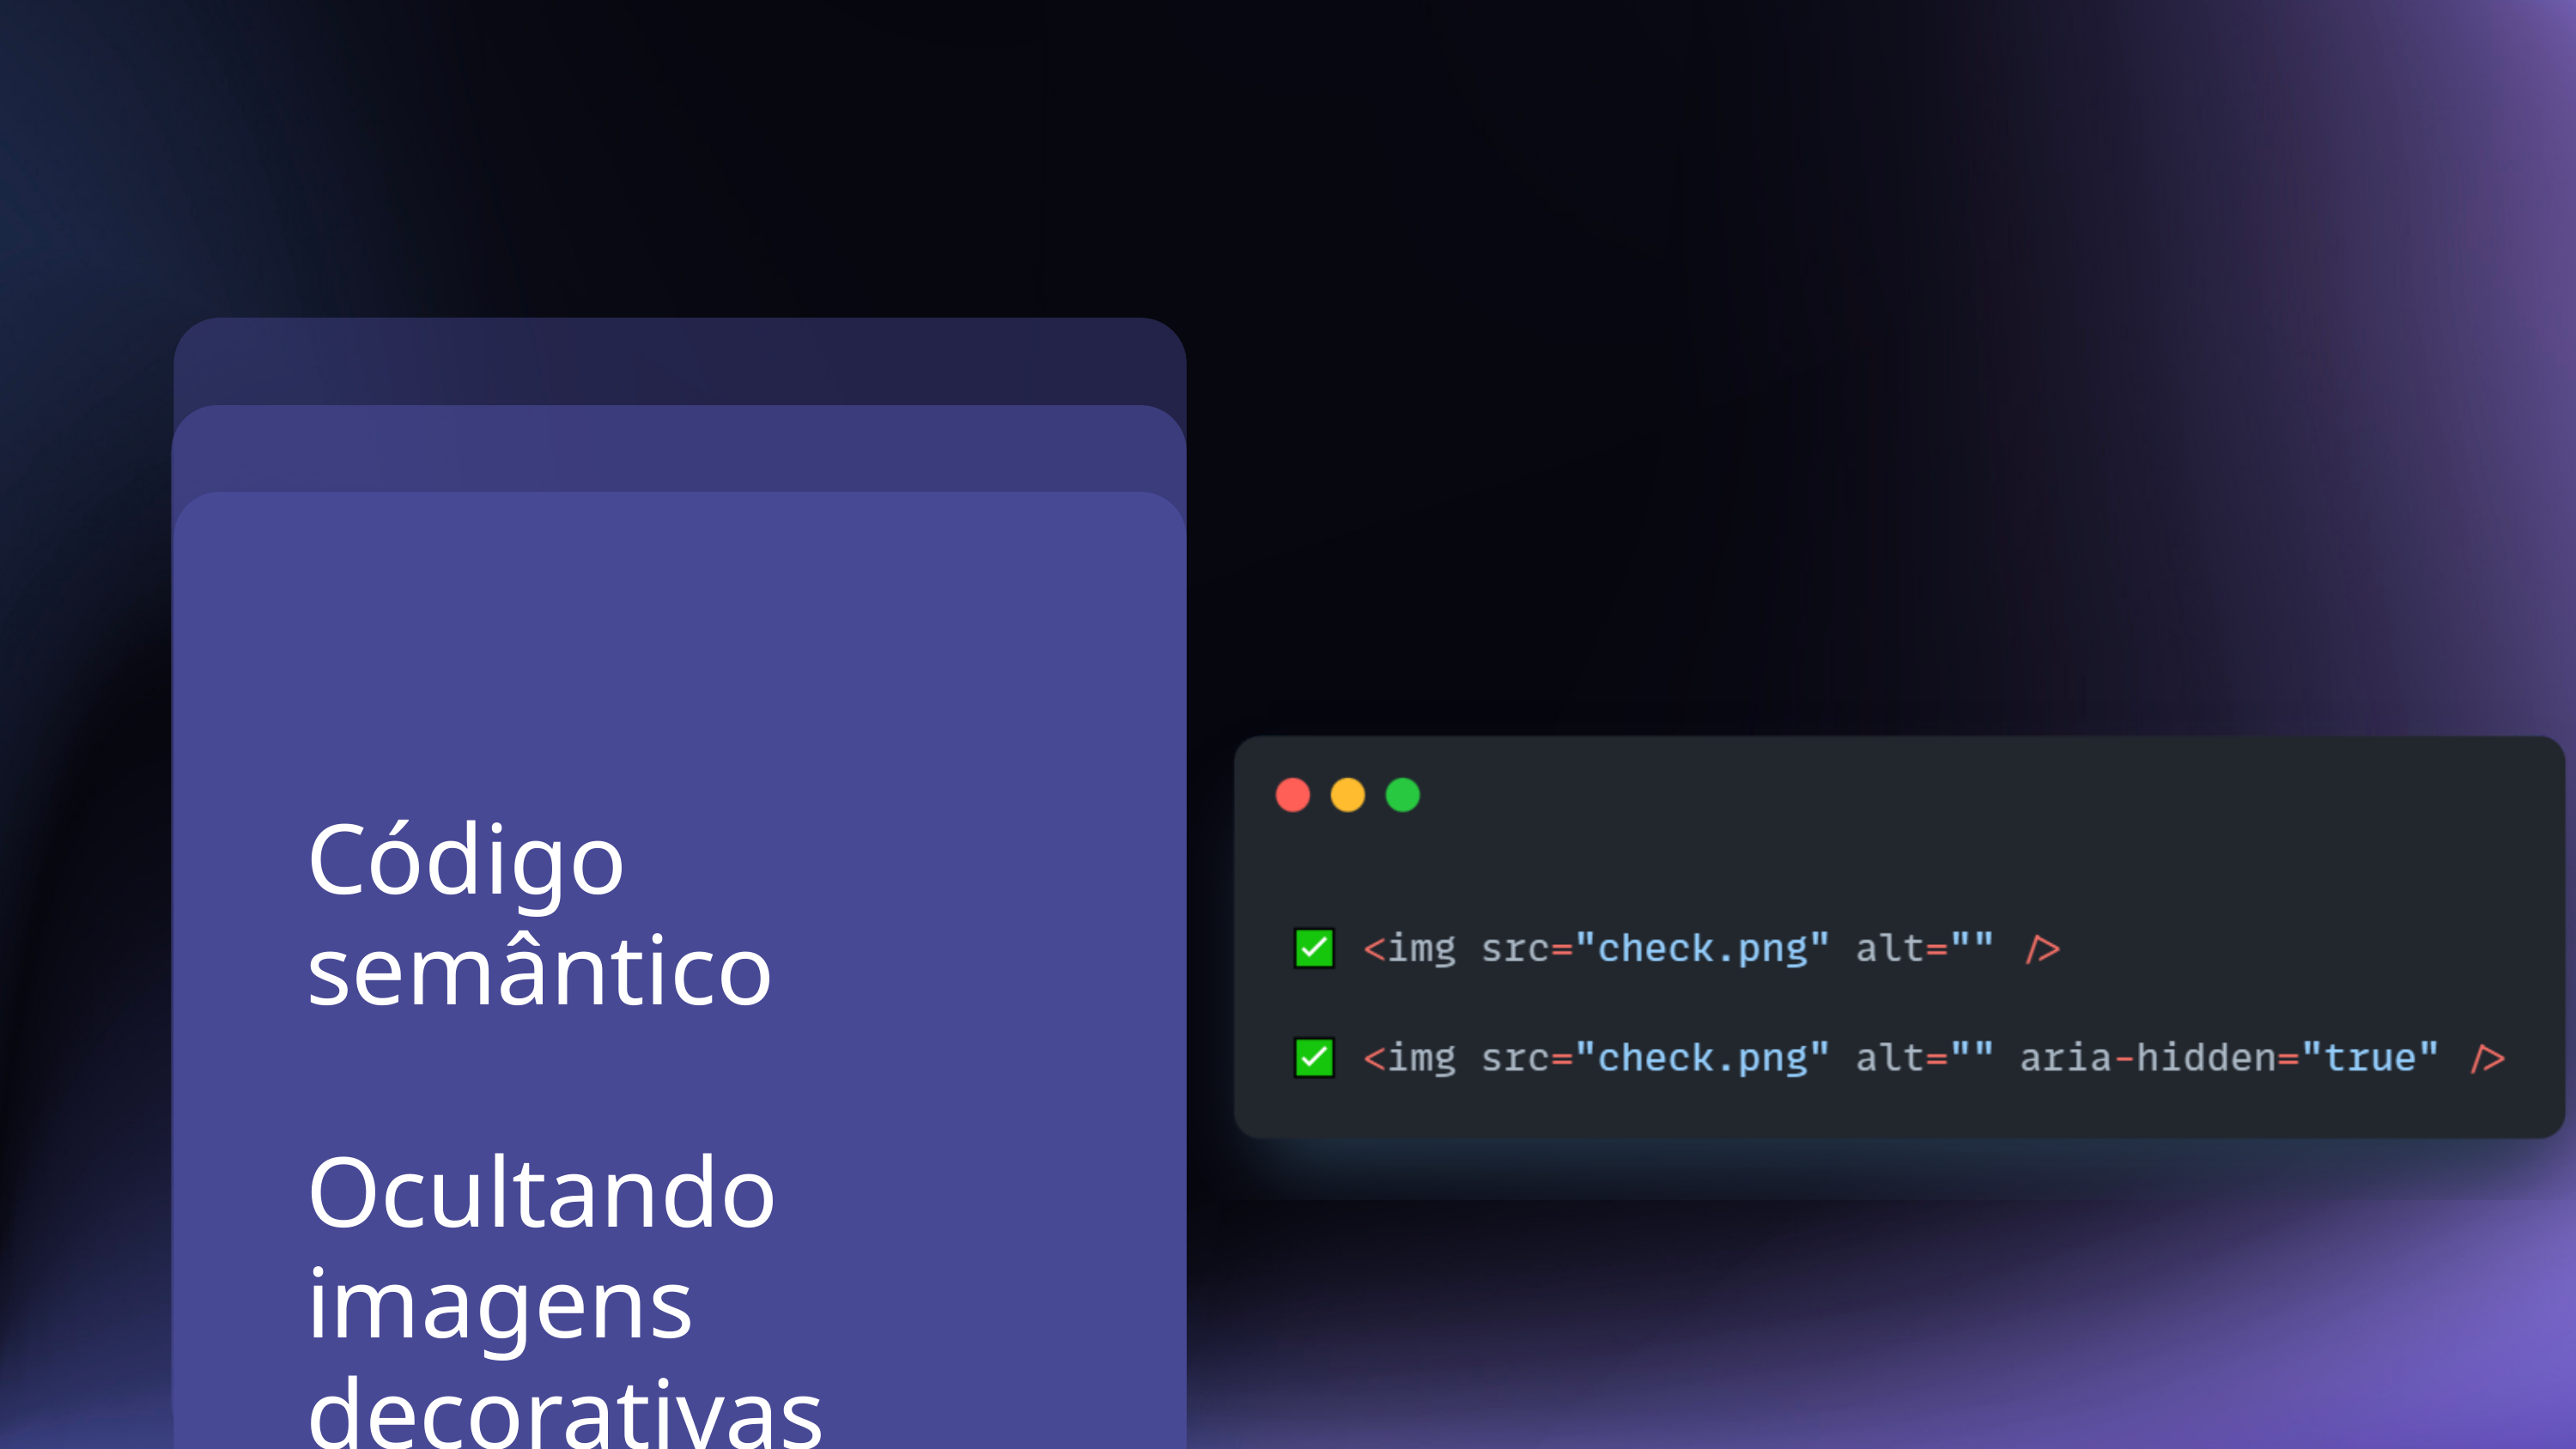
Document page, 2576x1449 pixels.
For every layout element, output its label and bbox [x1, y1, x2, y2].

text_box [173, 491, 1188, 1449]
text_box [171, 404, 1188, 493]
picture [0, 0, 2576, 1449]
text_box [173, 317, 1188, 404]
